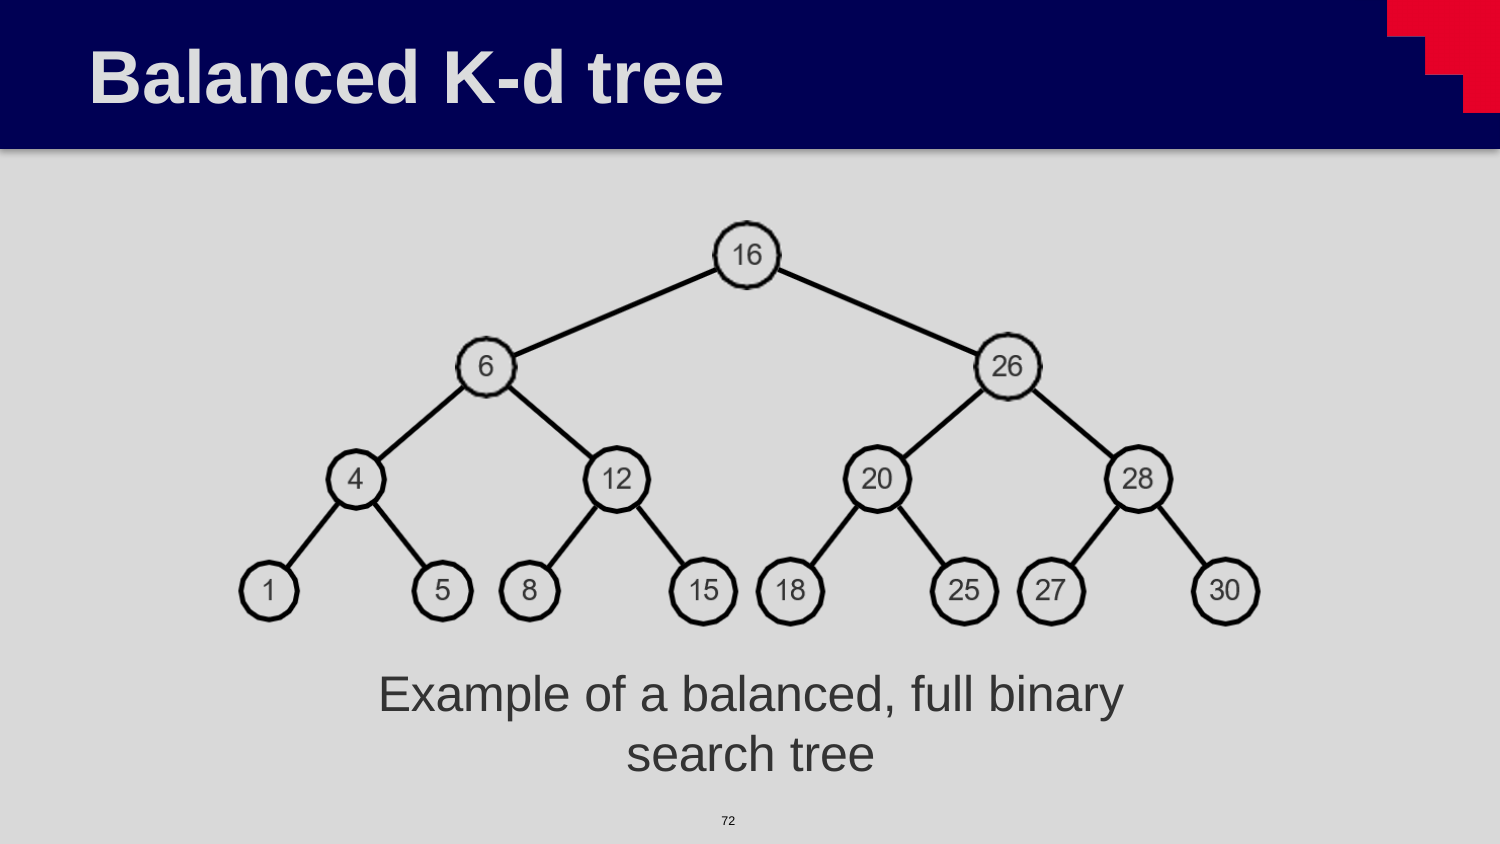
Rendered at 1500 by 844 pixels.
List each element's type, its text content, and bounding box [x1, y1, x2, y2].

picture [1387, 0, 1500, 113]
picture [203, 200, 1297, 663]
title Balanced K-d tree [0, 0, 1356, 150]
text_box Example of a balanced, full binary search tree [317, 670, 1183, 789]
